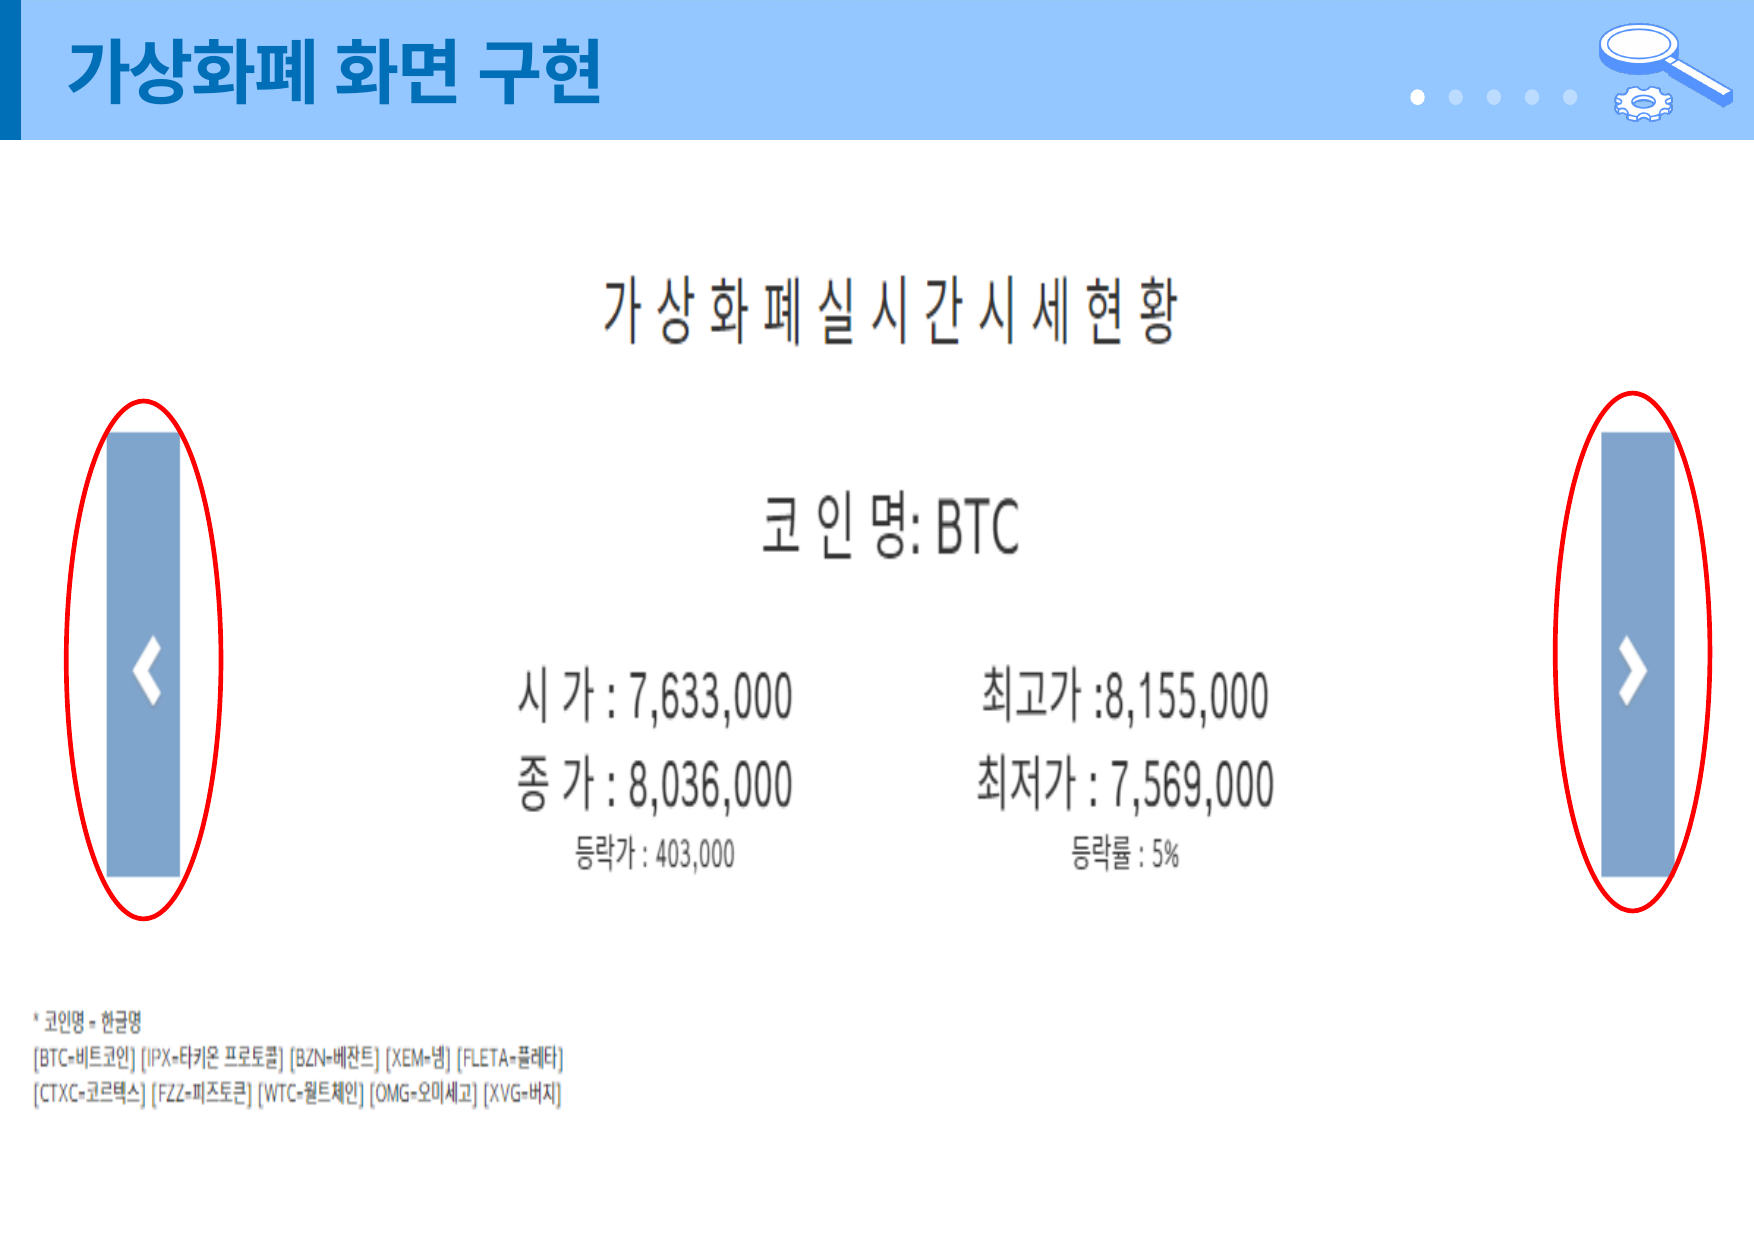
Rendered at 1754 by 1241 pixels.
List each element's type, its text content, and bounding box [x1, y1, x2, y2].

text_box 종목코드 전달 [1486, 89, 1502, 106]
text_box 종목코드 전달 [1448, 89, 1463, 106]
picture [21, 0, 1754, 140]
text_box 종목코드 전달 [1524, 89, 1540, 106]
title 가상화폐 화면 구현 [51, 29, 689, 123]
text_box [65, 399, 223, 920]
text_box [0, 140, 1754, 1240]
text_box 종목코드 전달 [1562, 89, 1578, 106]
text_box [1554, 392, 1711, 913]
